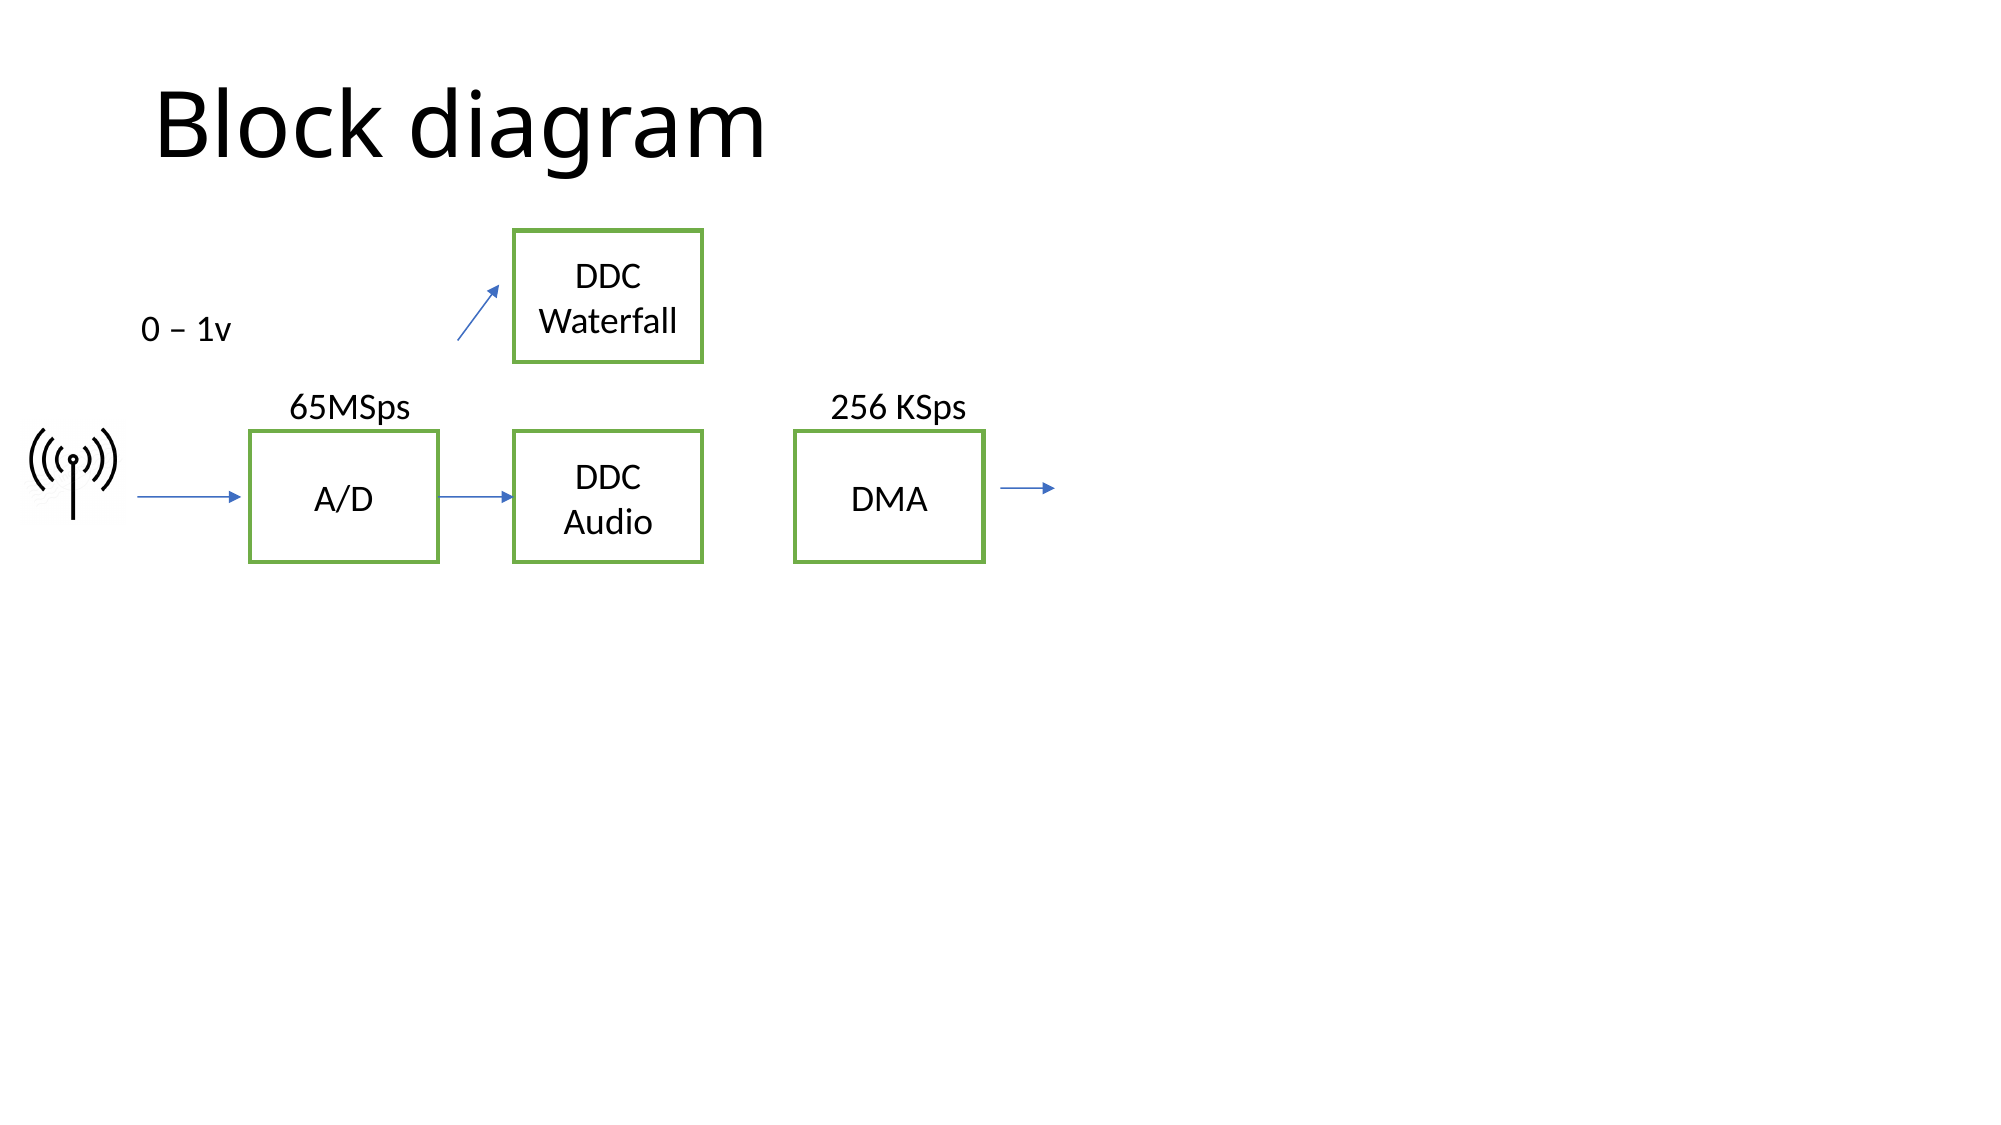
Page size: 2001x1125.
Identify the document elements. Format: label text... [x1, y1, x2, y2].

text_box DMA [793, 429, 986, 564]
text_box [457, 284, 500, 341]
text_box [137, 490, 242, 504]
picture [20, 419, 126, 525]
text_box [1000, 482, 1055, 495]
text_box A/D [248, 429, 440, 564]
text_box DDC Waterfall [512, 228, 704, 364]
text_box 256 KSps [815, 374, 982, 429]
text_box DDC Audio [512, 429, 704, 564]
text_box 0 – 1v [126, 296, 247, 356]
text_box [438, 490, 515, 504]
text_box Block diagram [137, 18, 1863, 237]
text_box 65MSps [274, 374, 426, 434]
